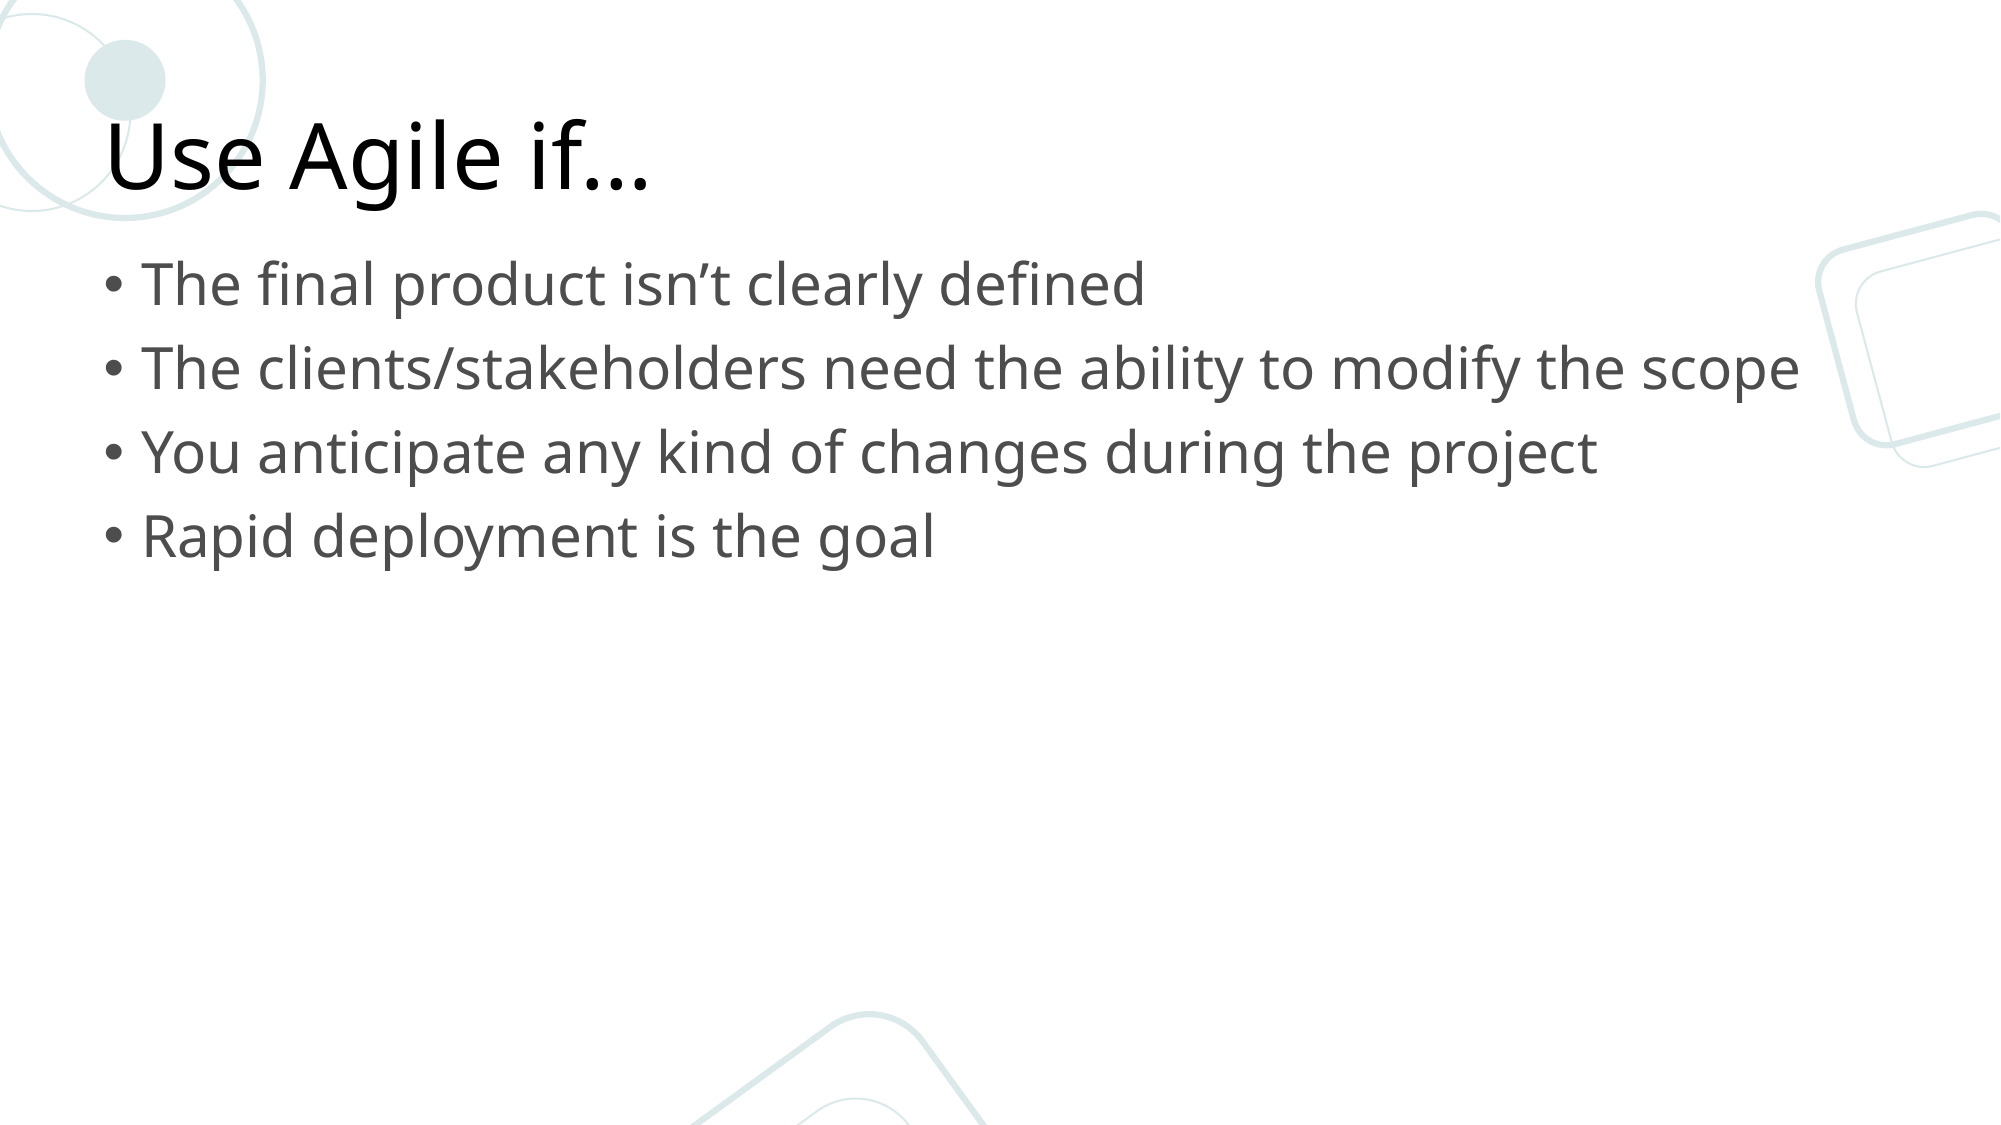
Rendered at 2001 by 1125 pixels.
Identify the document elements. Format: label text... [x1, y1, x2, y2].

list The final product isn’t clearly defined The clients/stakeholders need the ability to modify the scope You anticipate any kind of changes during the project Rapid deployment is the goal [88, 248, 1912, 954]
title Use Agile if… [88, 70, 1912, 248]
